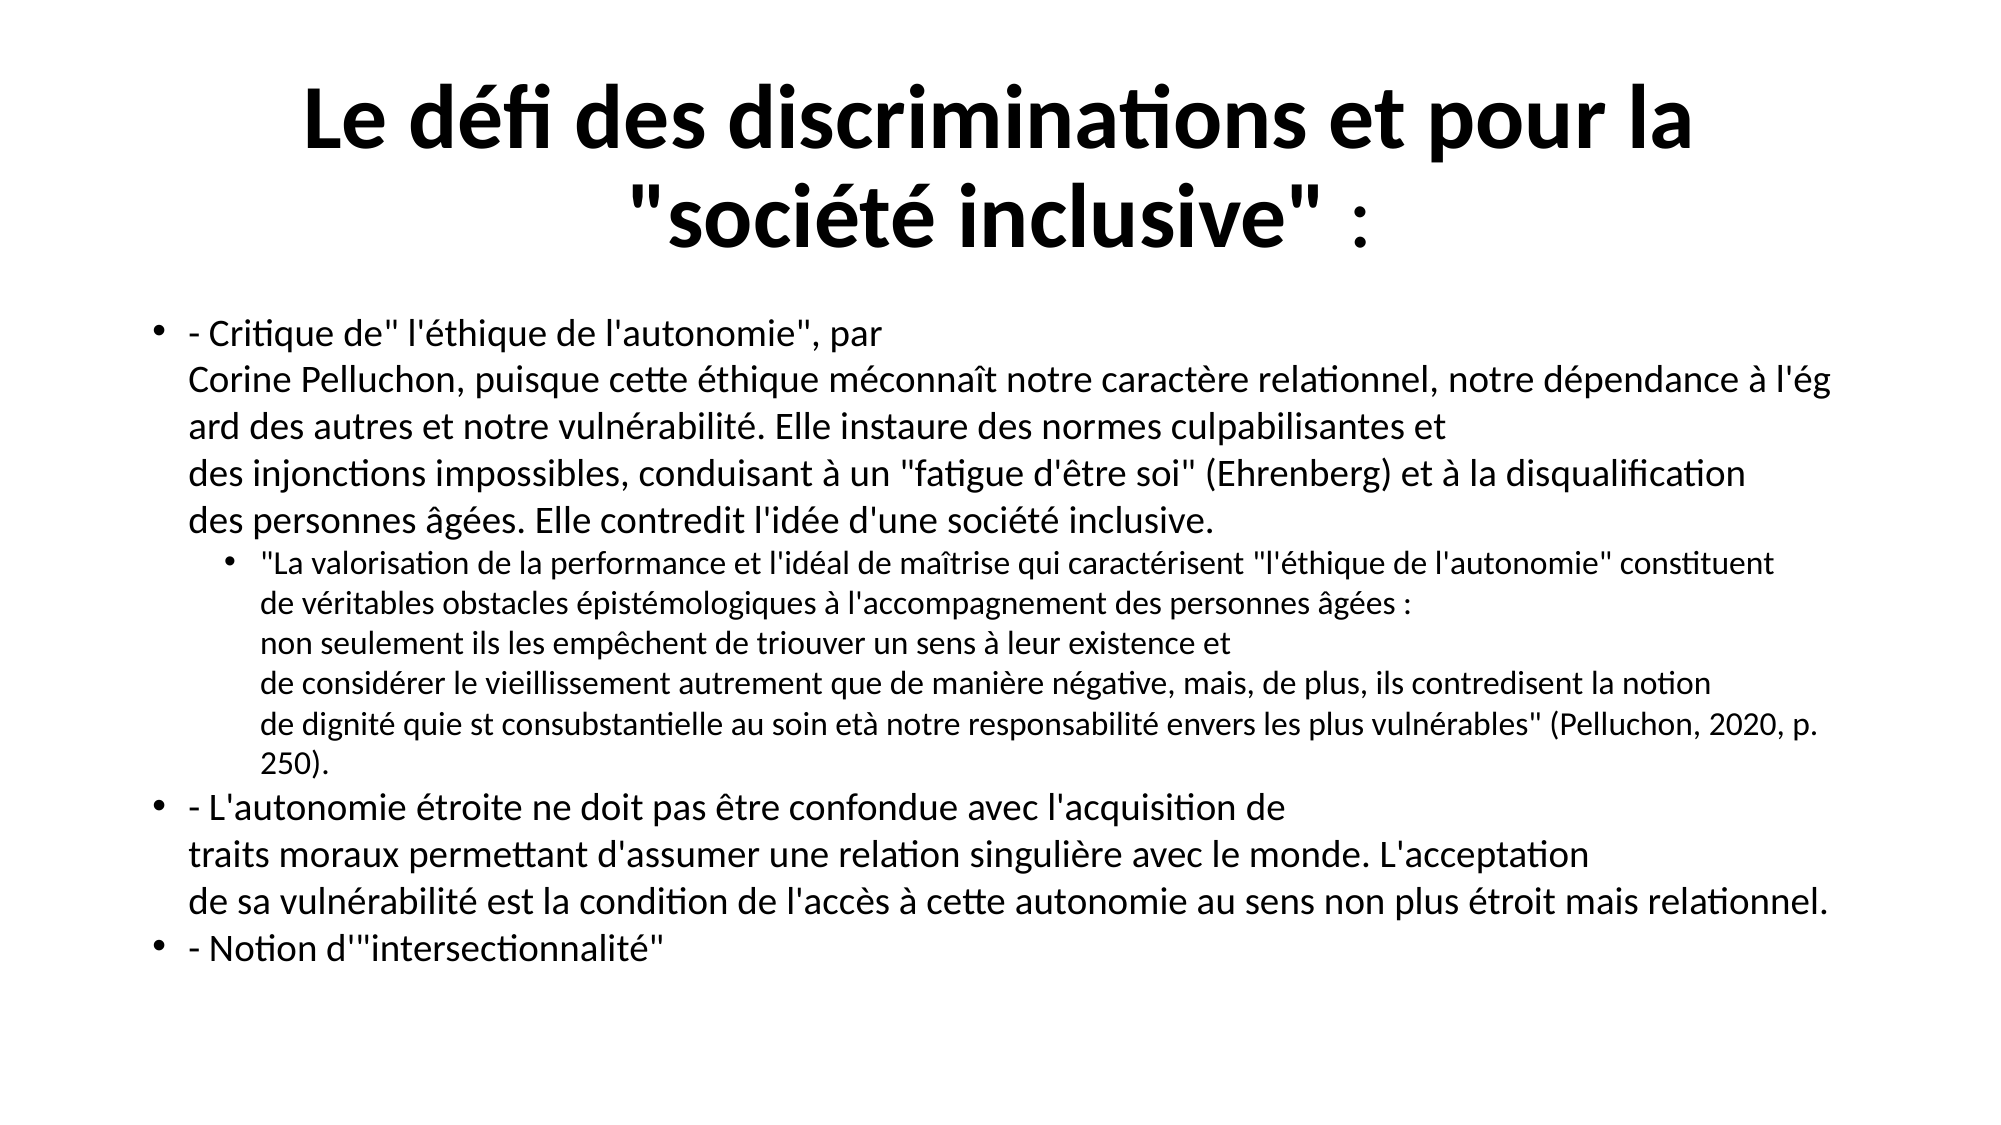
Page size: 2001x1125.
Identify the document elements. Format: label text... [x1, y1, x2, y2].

list - Critique de" l'éthique de l'autonomie", par Corine Pelluchon, puisque cette éthique méconnaît notre caractère relationnel, notre dépendance à l'égard des autres et notre vulnérabilité. Elle instaure des normes culpabilisantes et des injonctions impossibles, conduisant à un "fatigue d'être soi" (Ehrenberg) et à la disqualification des personnes âgées. Elle contredit l'idée d'une société inclusive. "La valorisation de la performance et l'idéal de maîtrise qui caractérisent "l'éthique de l'autonomie" constituent de véritables obstacles épistémologiques à l'accompagnement des personnes âgées : non seulement ils les empêchent de triouver un sens à leur existence et de considérer le vieillissement autrement que de manière négative, mais, de plus, ils contredisent la notion de dignité quie st consubstantielle au soin età notre responsabilité envers les plus vulnérables" (Pelluchon, 2020, p. 250). - L'autonomie étroite ne doit pas être confondue avec l'acquisition de traits moraux permettant d'assumer une relation singulière avec le monde. L'acceptation de sa vulnérabilité est la condition de l'accès à cette autonomie au sens non plus étroit mais relationnel. - Notion d'"intersectionnalité" [137, 299, 1863, 1014]
title Le défi des discriminations et pour la "société inclusive" : [137, 59, 1863, 278]
